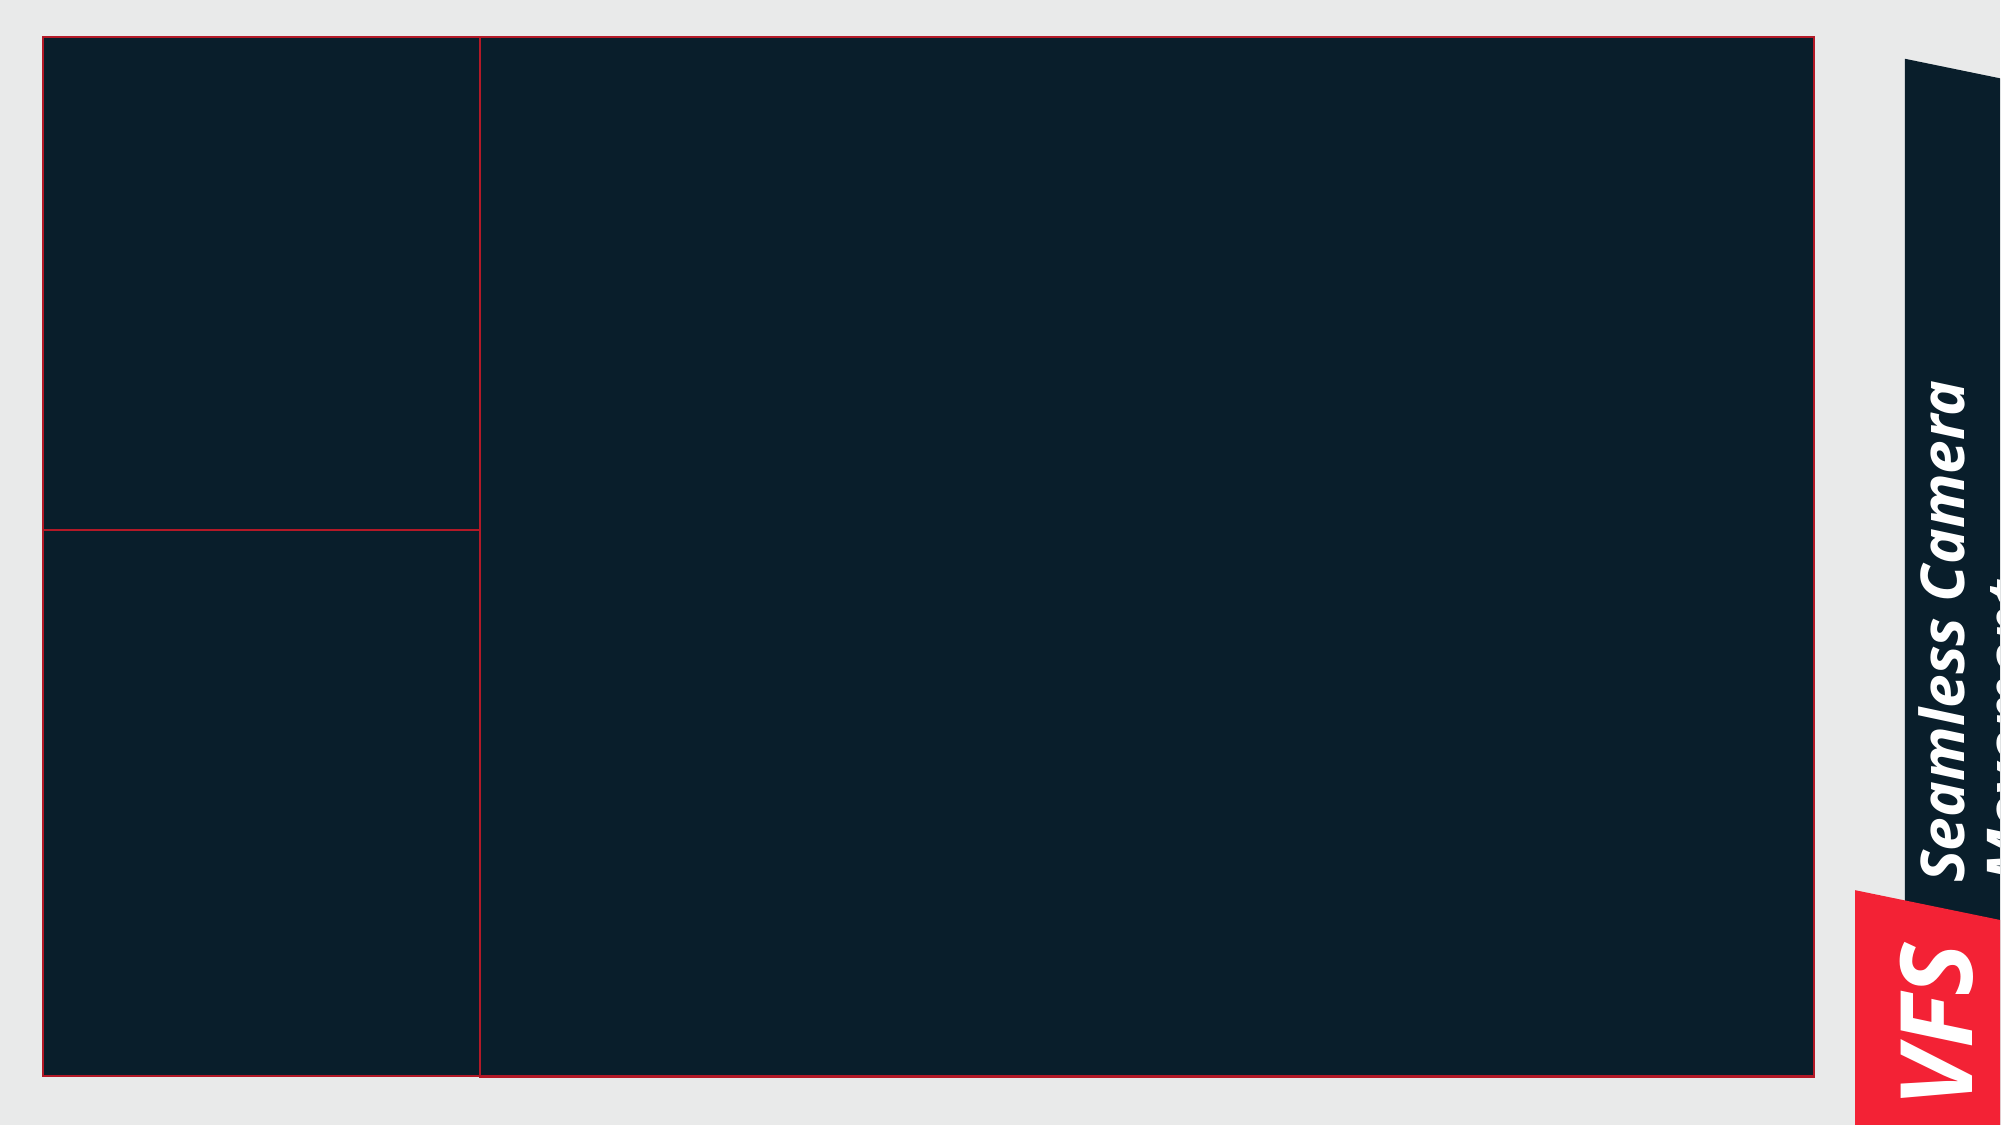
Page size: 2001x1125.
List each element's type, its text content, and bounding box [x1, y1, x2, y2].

list Seamless Camera Movement [1905, 80, 2000, 898]
picture [43, 36, 1815, 1077]
